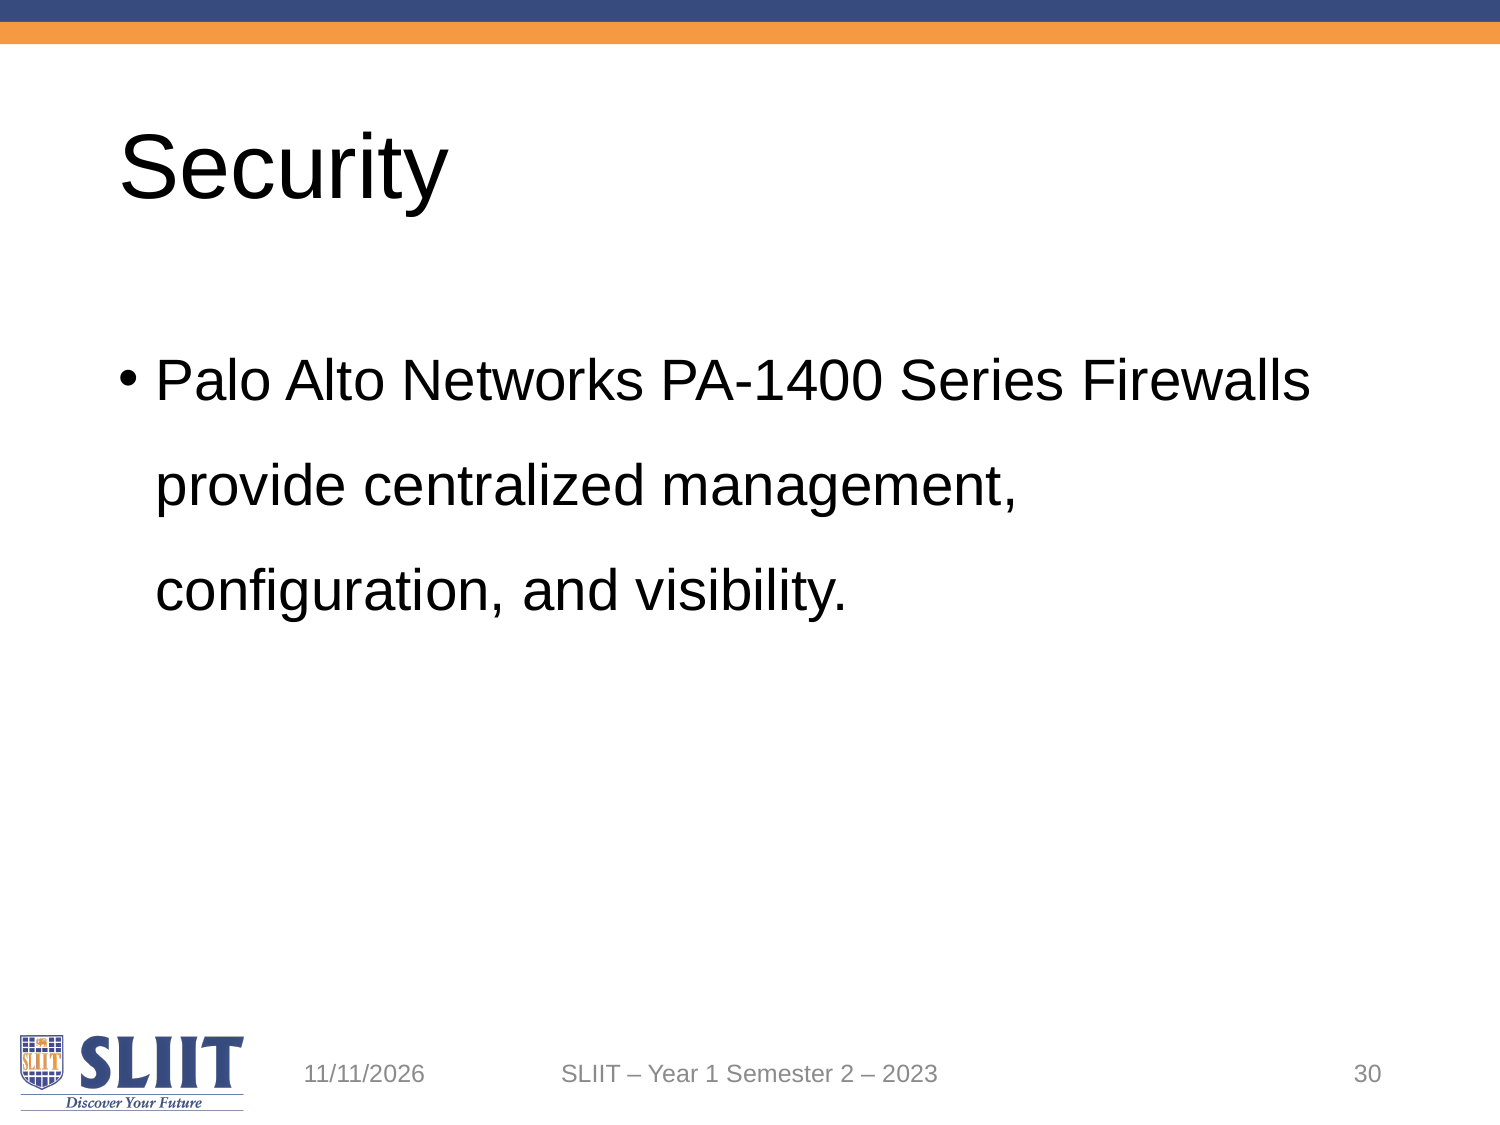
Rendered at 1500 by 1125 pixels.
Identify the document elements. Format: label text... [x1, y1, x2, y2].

title Security [103, 59, 1397, 278]
picture [20, 1035, 244, 1111]
list Palo Alto Networks PA-1400 Series Firewalls provide centralized management, configuration, and visibility. [103, 299, 1397, 1014]
footer SLIIT – Year 1 Semester 2 – 2023 [496, 1042, 1004, 1103]
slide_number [103, 1042, 441, 1103]
slide_number 30 [1059, 1042, 1397, 1103]
